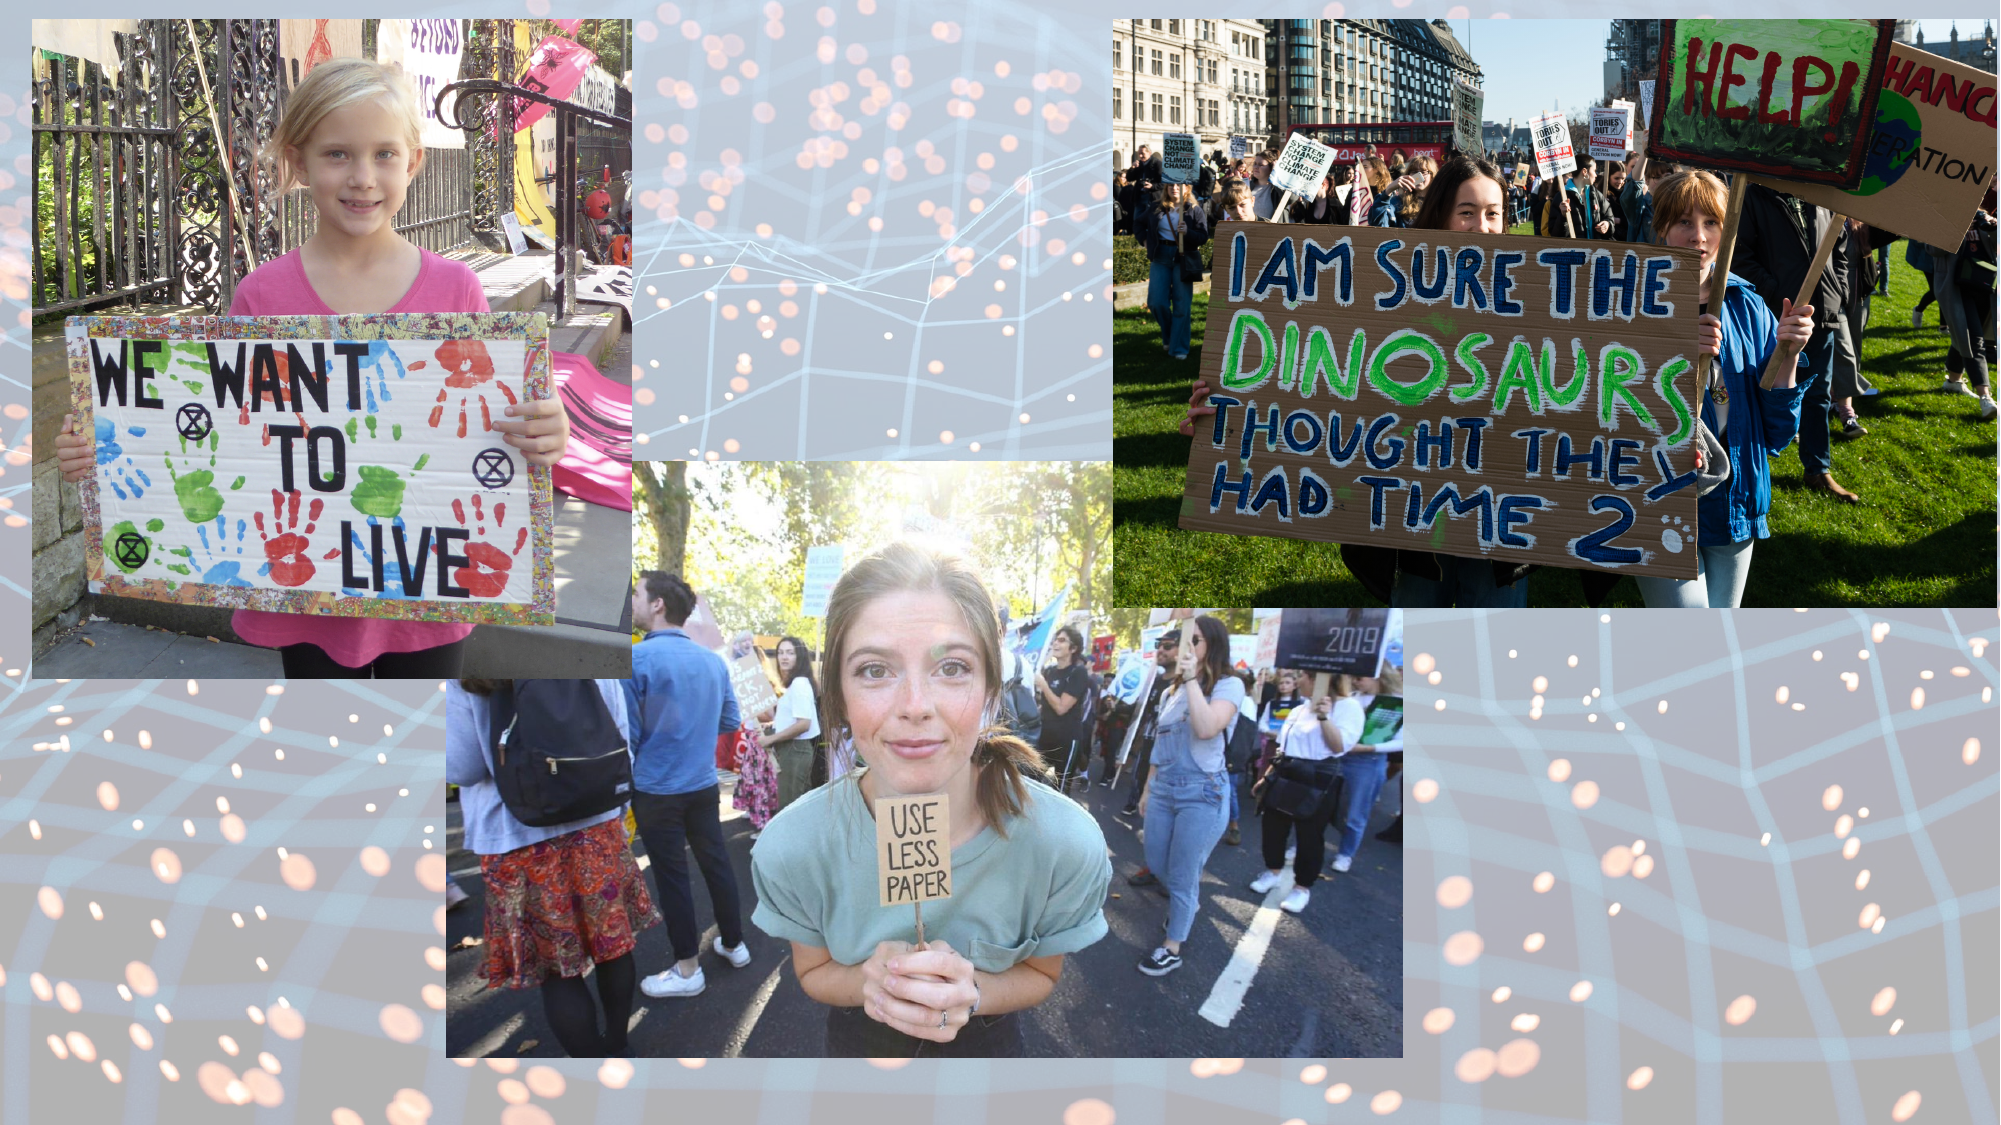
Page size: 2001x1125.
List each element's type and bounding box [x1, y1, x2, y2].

list [446, 461, 1403, 1058]
picture [1113, 19, 1997, 608]
picture [32, 19, 632, 679]
